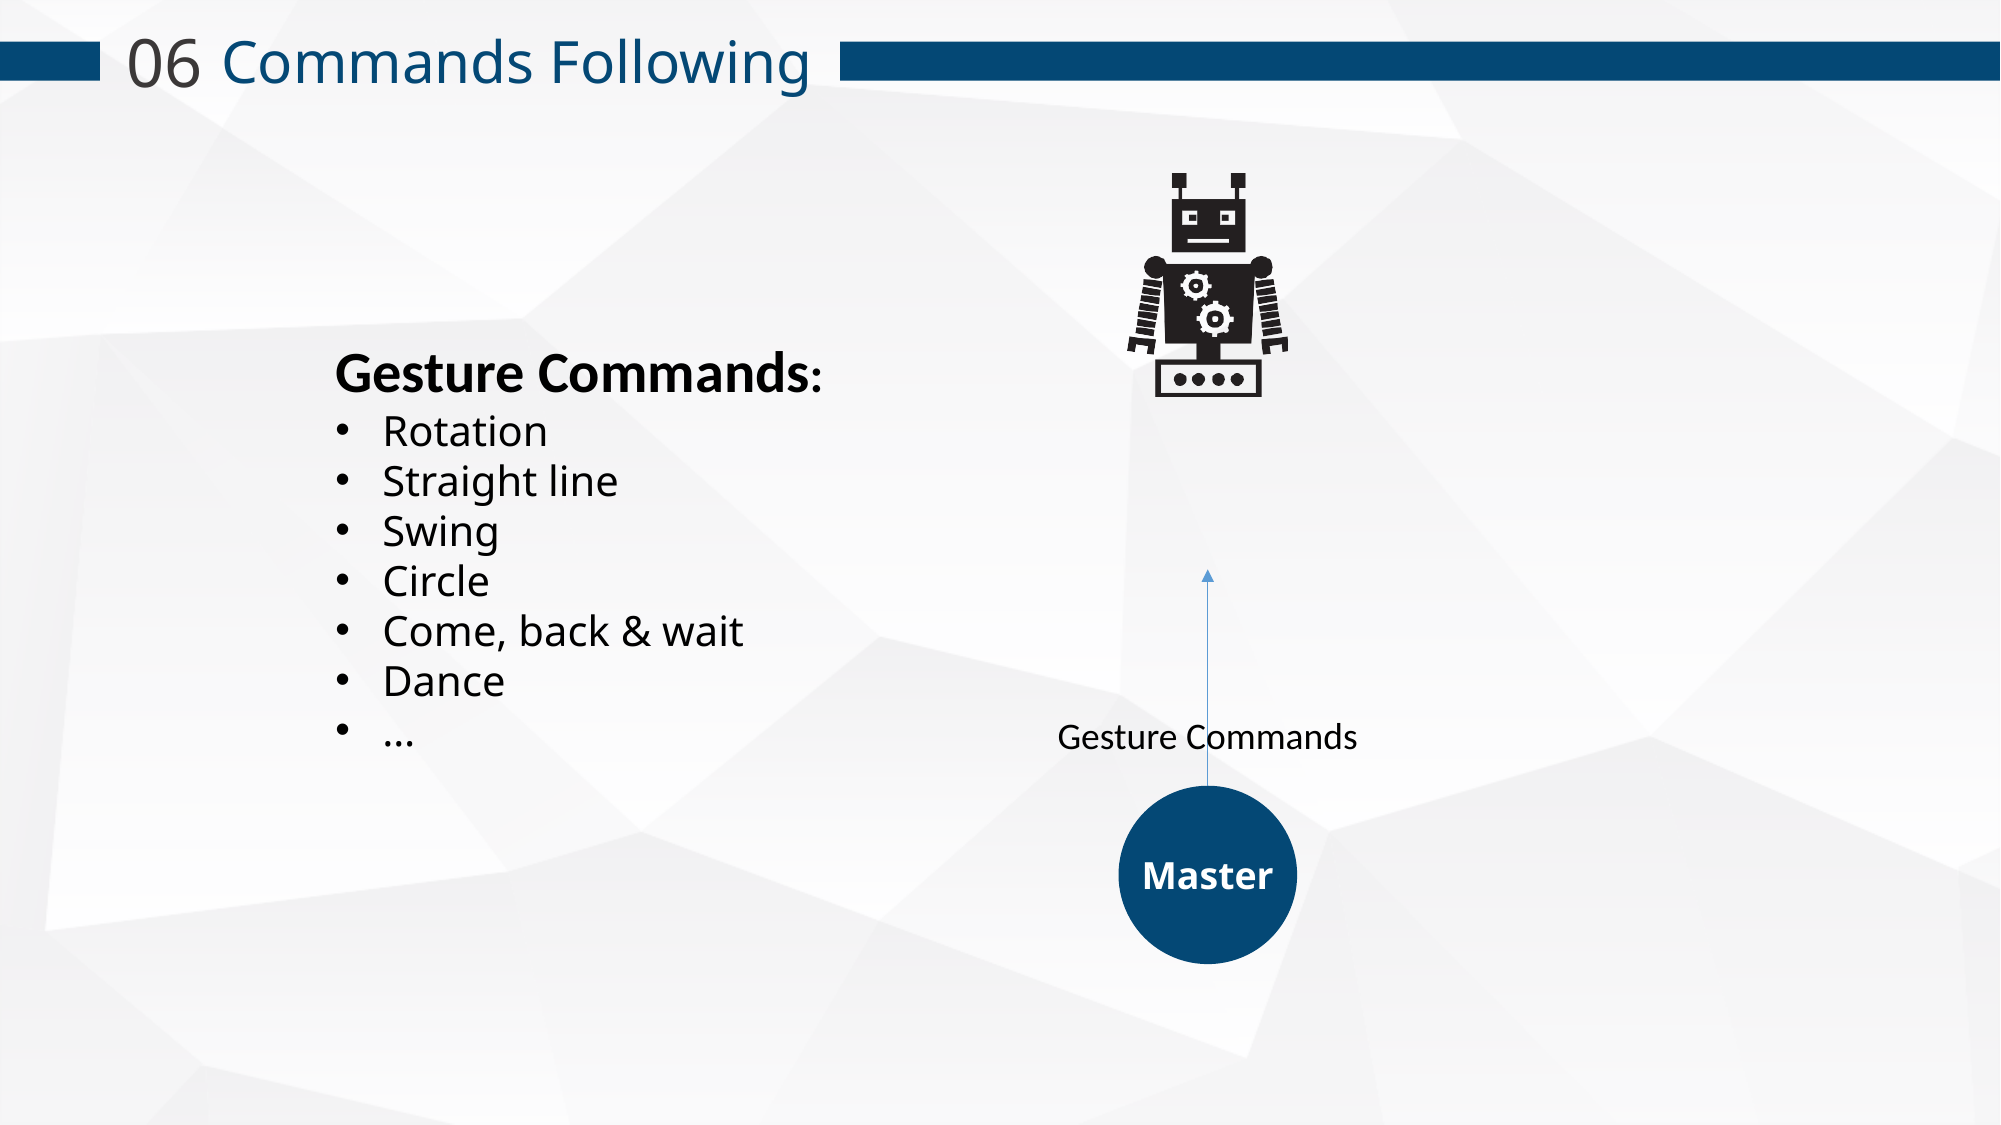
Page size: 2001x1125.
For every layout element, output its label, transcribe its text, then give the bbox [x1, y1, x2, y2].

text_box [1083, 785, 1333, 965]
text_box [841, 41, 2000, 82]
picture [0, 0, 2001, 1125]
text_box Gesture Commands [1023, 704, 1207, 765]
text_box Gesture Commands: Rotation Straight line Swing Circle Come, back & wait Dance … [320, 327, 880, 812]
text_box Gesture Commands [1208, 704, 1392, 765]
text_box [0, 41, 90, 82]
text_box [90, 13, 841, 174]
